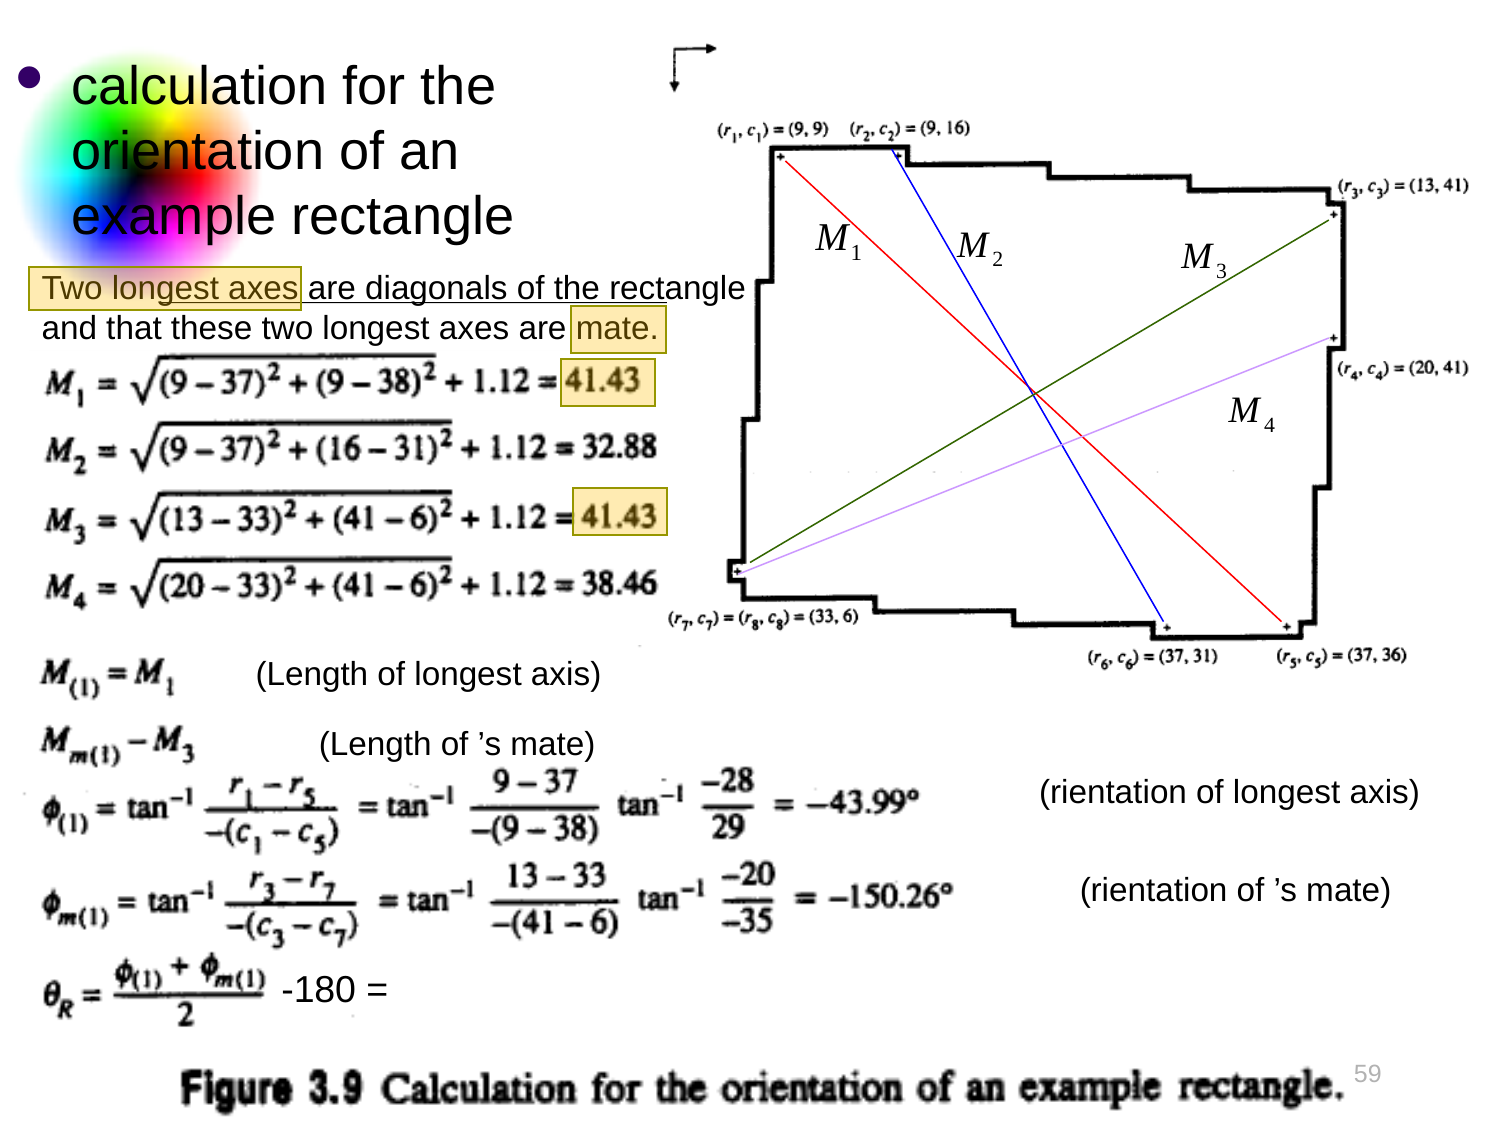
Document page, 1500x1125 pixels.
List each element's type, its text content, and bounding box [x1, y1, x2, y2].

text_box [950, 220, 1010, 273]
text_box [1222, 385, 1282, 439]
text_box Two longest axes are diagonals of the rectangle and that these two longest axes are mate. [26, 258, 667, 354]
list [667, 42, 1471, 673]
picture [171, 1053, 1353, 1125]
slide_number 59 [1059, 1042, 1397, 1103]
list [29, 349, 668, 618]
text_box [570, 305, 667, 349]
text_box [809, 211, 869, 268]
text_box [28, 266, 302, 311]
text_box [1175, 231, 1235, 288]
list calculation for the orientation of an example rectangle [0, 42, 561, 409]
picture [17, 645, 963, 1034]
